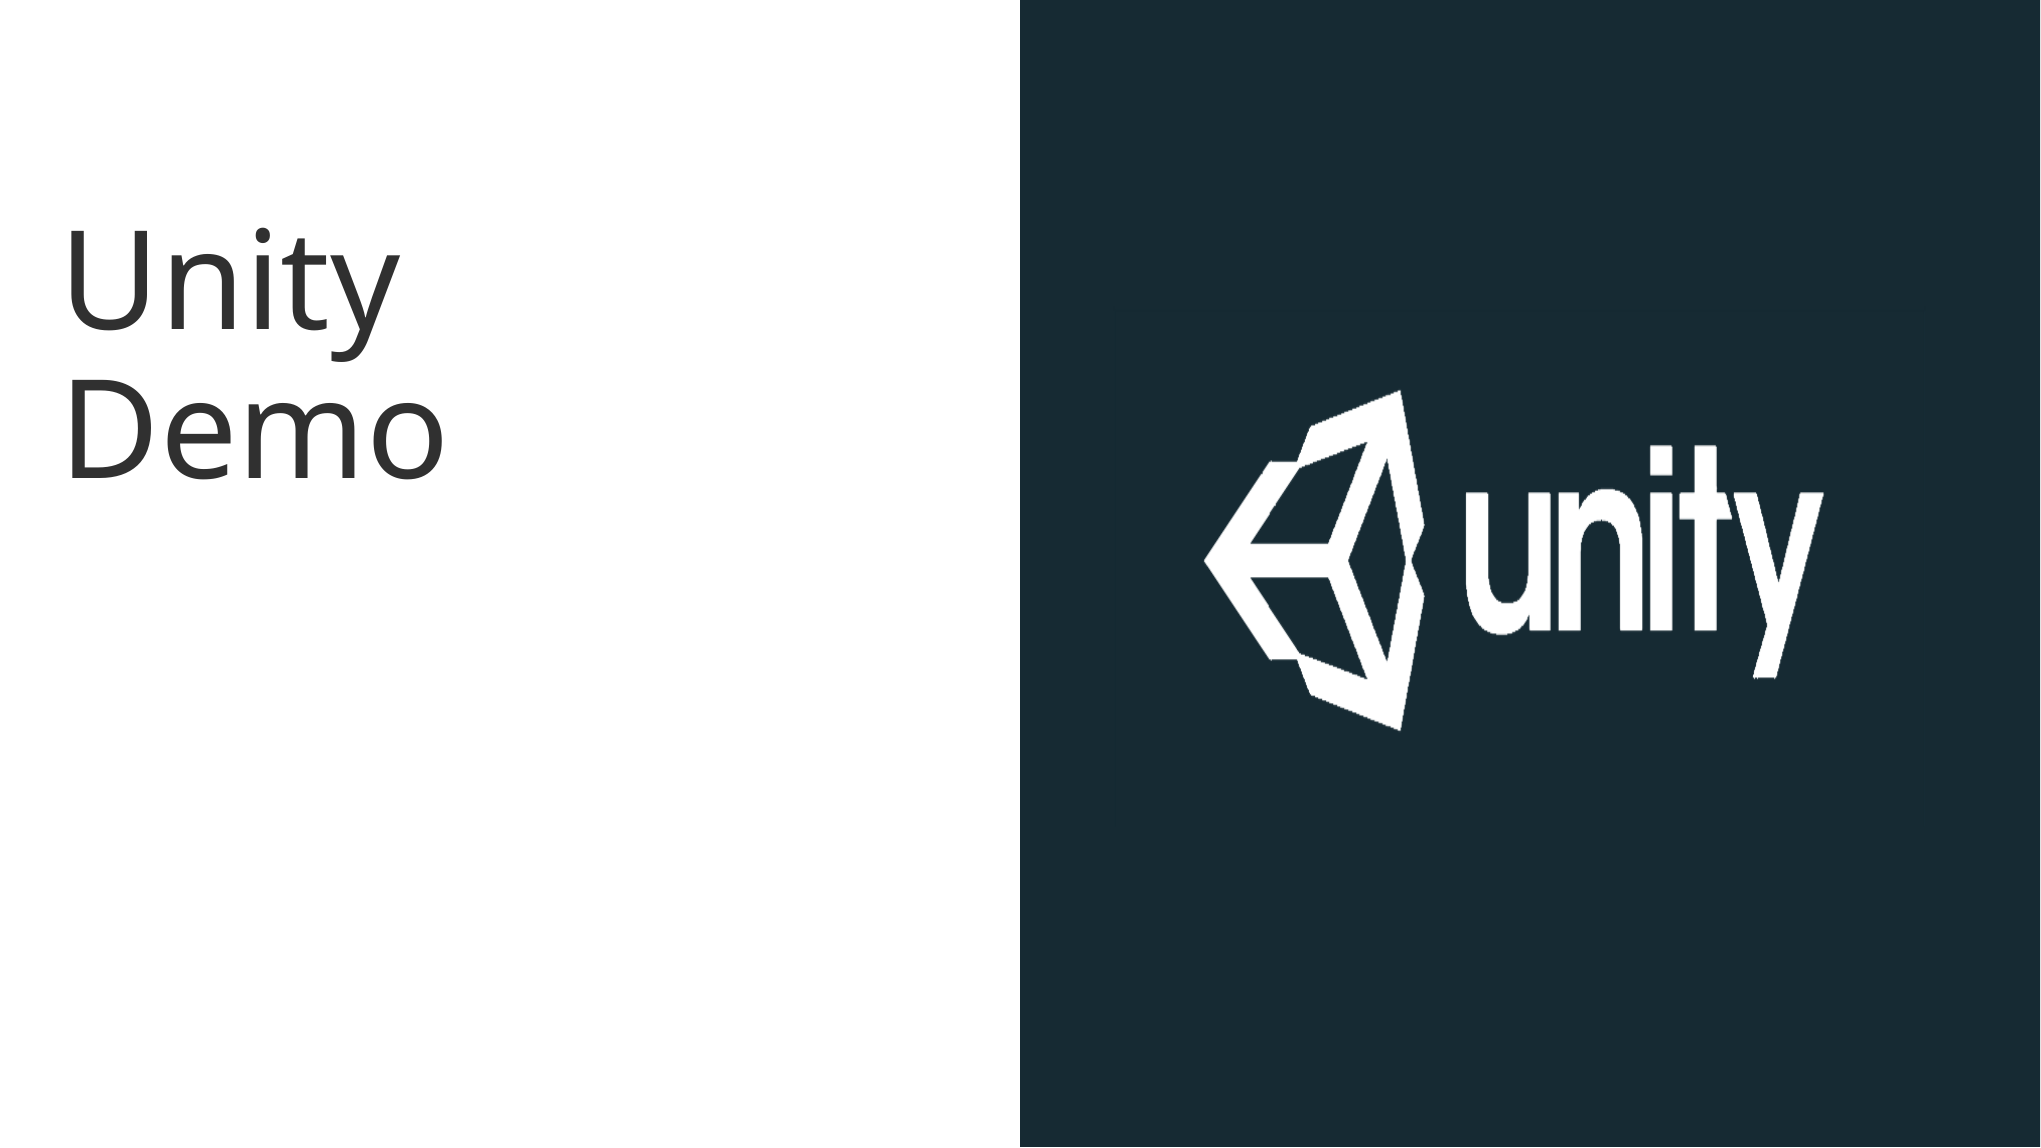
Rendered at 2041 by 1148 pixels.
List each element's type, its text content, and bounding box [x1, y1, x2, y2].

title Unity Demo [45, 203, 946, 534]
picture [1020, 0, 2041, 1148]
